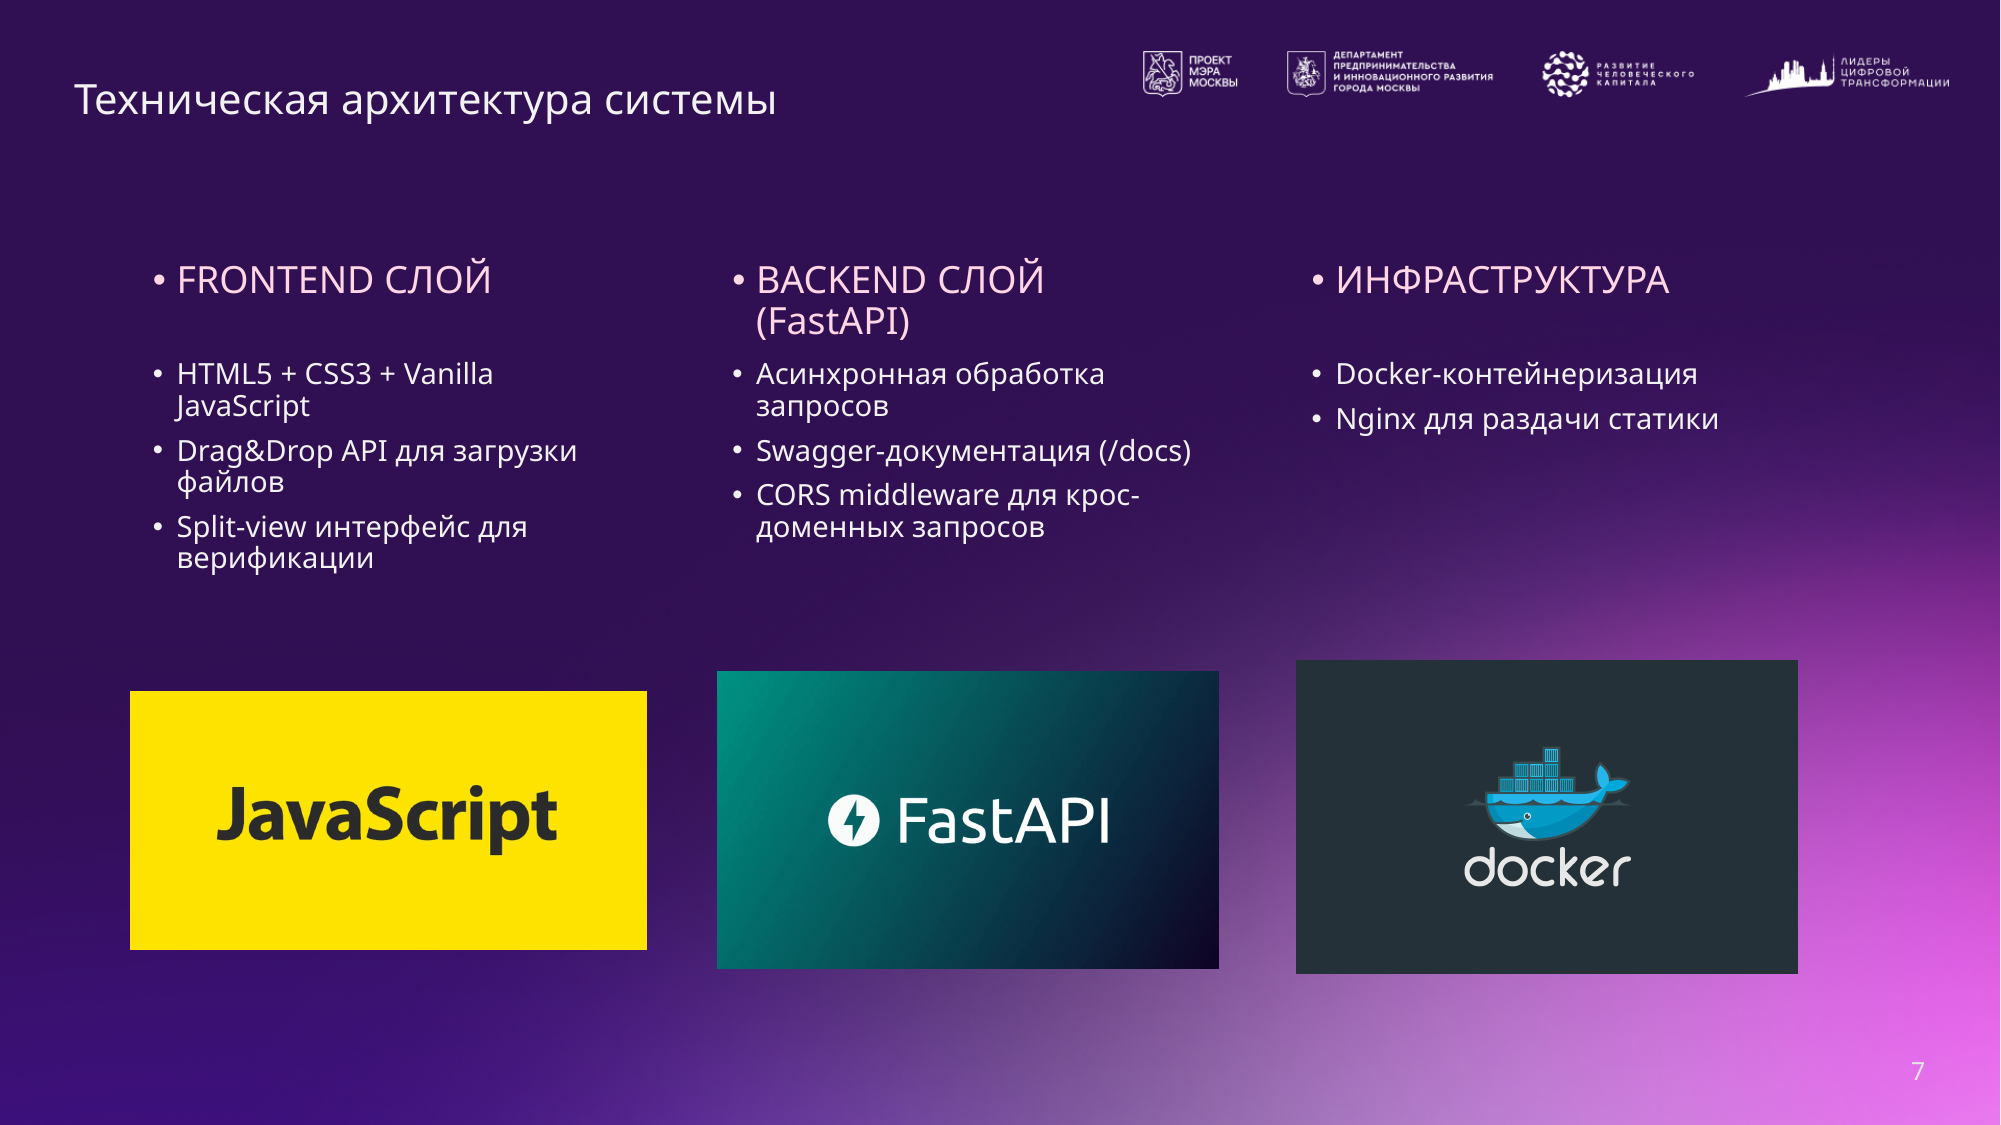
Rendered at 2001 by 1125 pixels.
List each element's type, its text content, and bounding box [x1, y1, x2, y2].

list HTML5 + CSS3 + Vanilla JavaScript Drag&Drop API для загрузки файлов Split-view интерфейс для верификации [137, 352, 639, 661]
list FRONTEND СЛОЙ [137, 253, 639, 352]
text_box BACKEND СЛОЙ (FastAPI) [717, 253, 1219, 352]
slide_number 7 [1872, 1042, 1964, 1103]
text_box Docker-контейнеризация Nginx для раздачи статики [1296, 352, 1798, 660]
text_box ИНФРАСТРУКТУРА [1296, 253, 1798, 352]
text_box Асинхронная обработка запросов Swagger-документация (/docs) CORS middleware для крос-доменных запросов [717, 352, 1219, 661]
picture [0, 0, 2001, 1125]
title Техническая архитектура системы [59, 69, 1678, 131]
